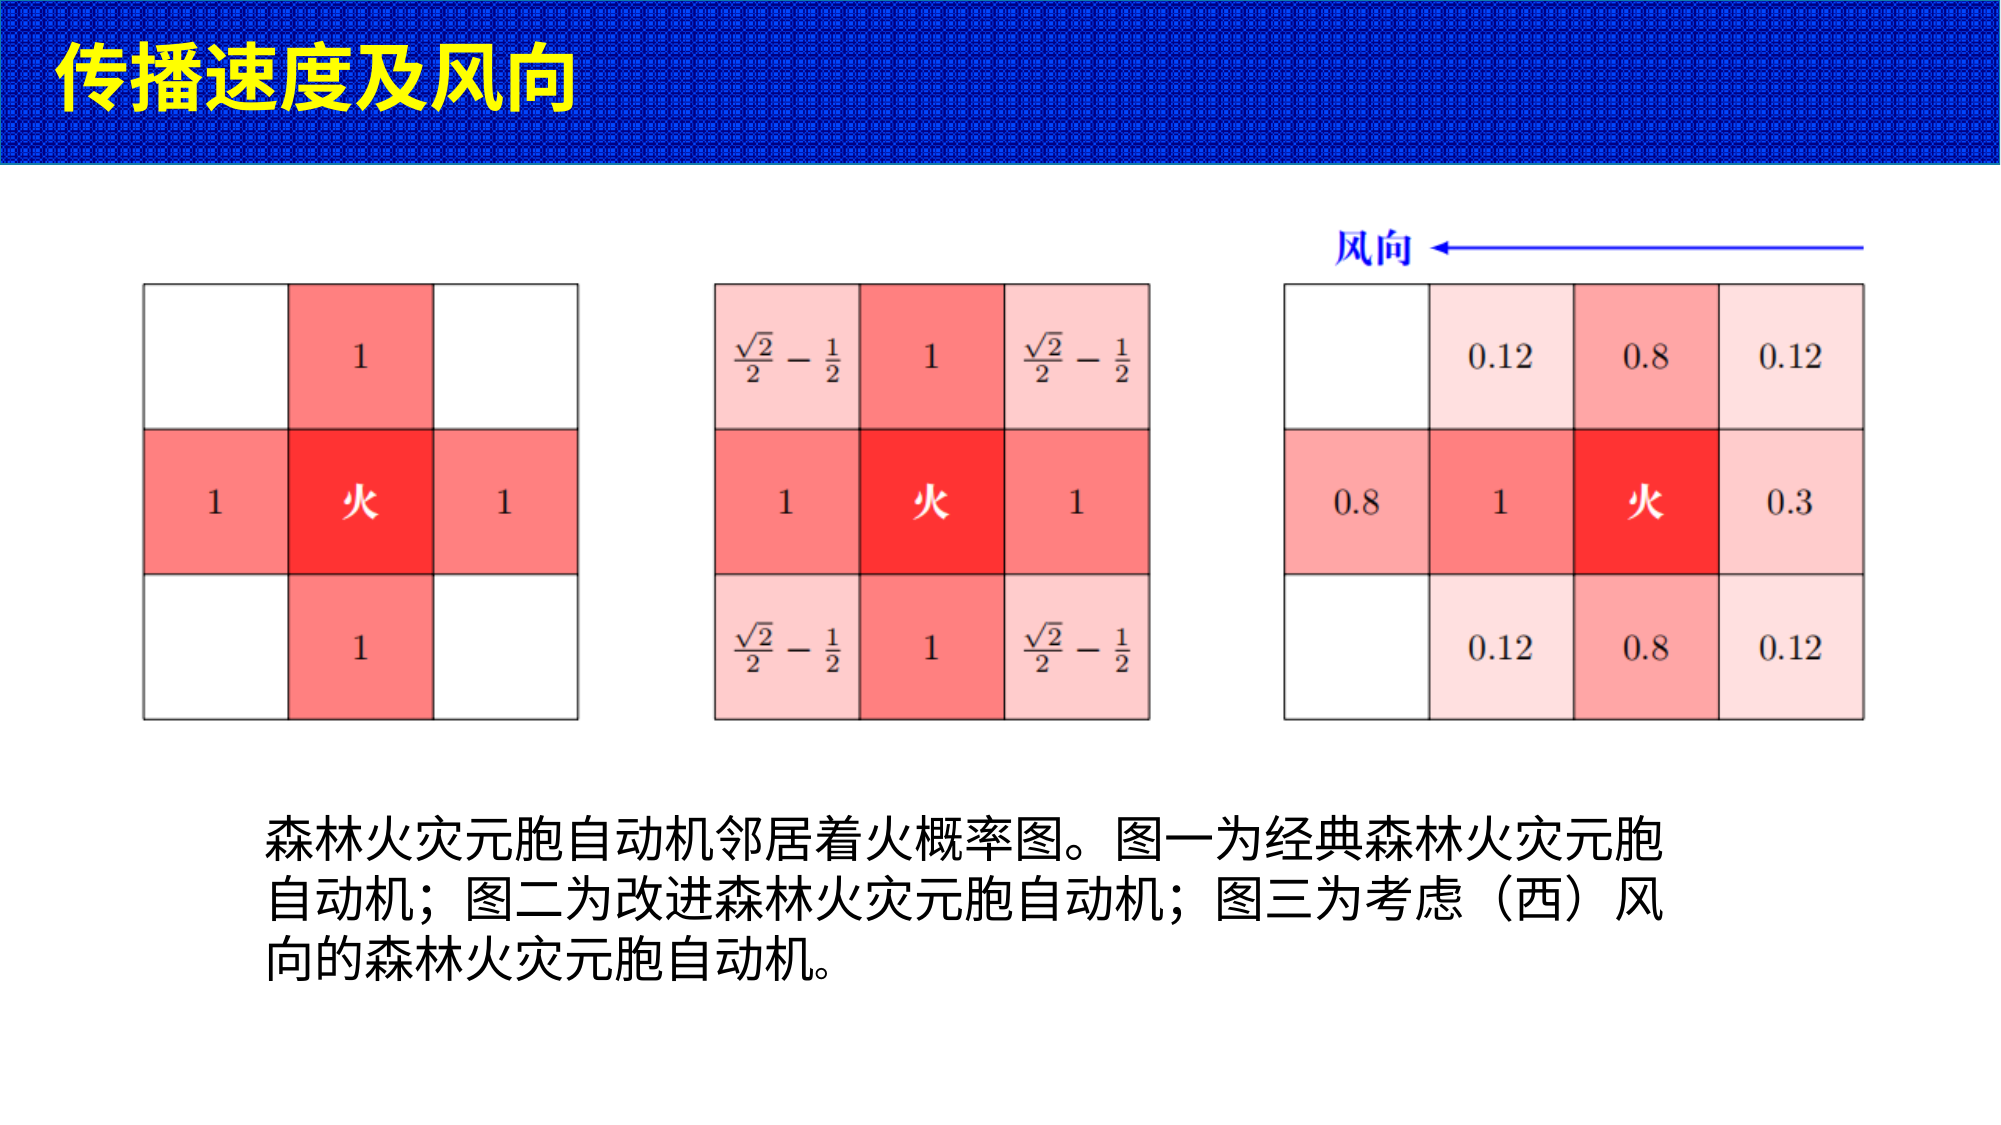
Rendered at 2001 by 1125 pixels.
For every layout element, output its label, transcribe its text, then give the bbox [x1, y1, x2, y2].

picture [122, 224, 1878, 738]
picture [1, 1, 1999, 163]
title 传播速度及风向 [52, 28, 641, 219]
text_box 森林火灾元胞自动机邻居着火概率图。图一为经典森林火灾元胞自动机；图二为改进森林火灾元胞自动机；图三为考虑（西）风向的森林火灾元胞自动机。 [249, 799, 1718, 995]
